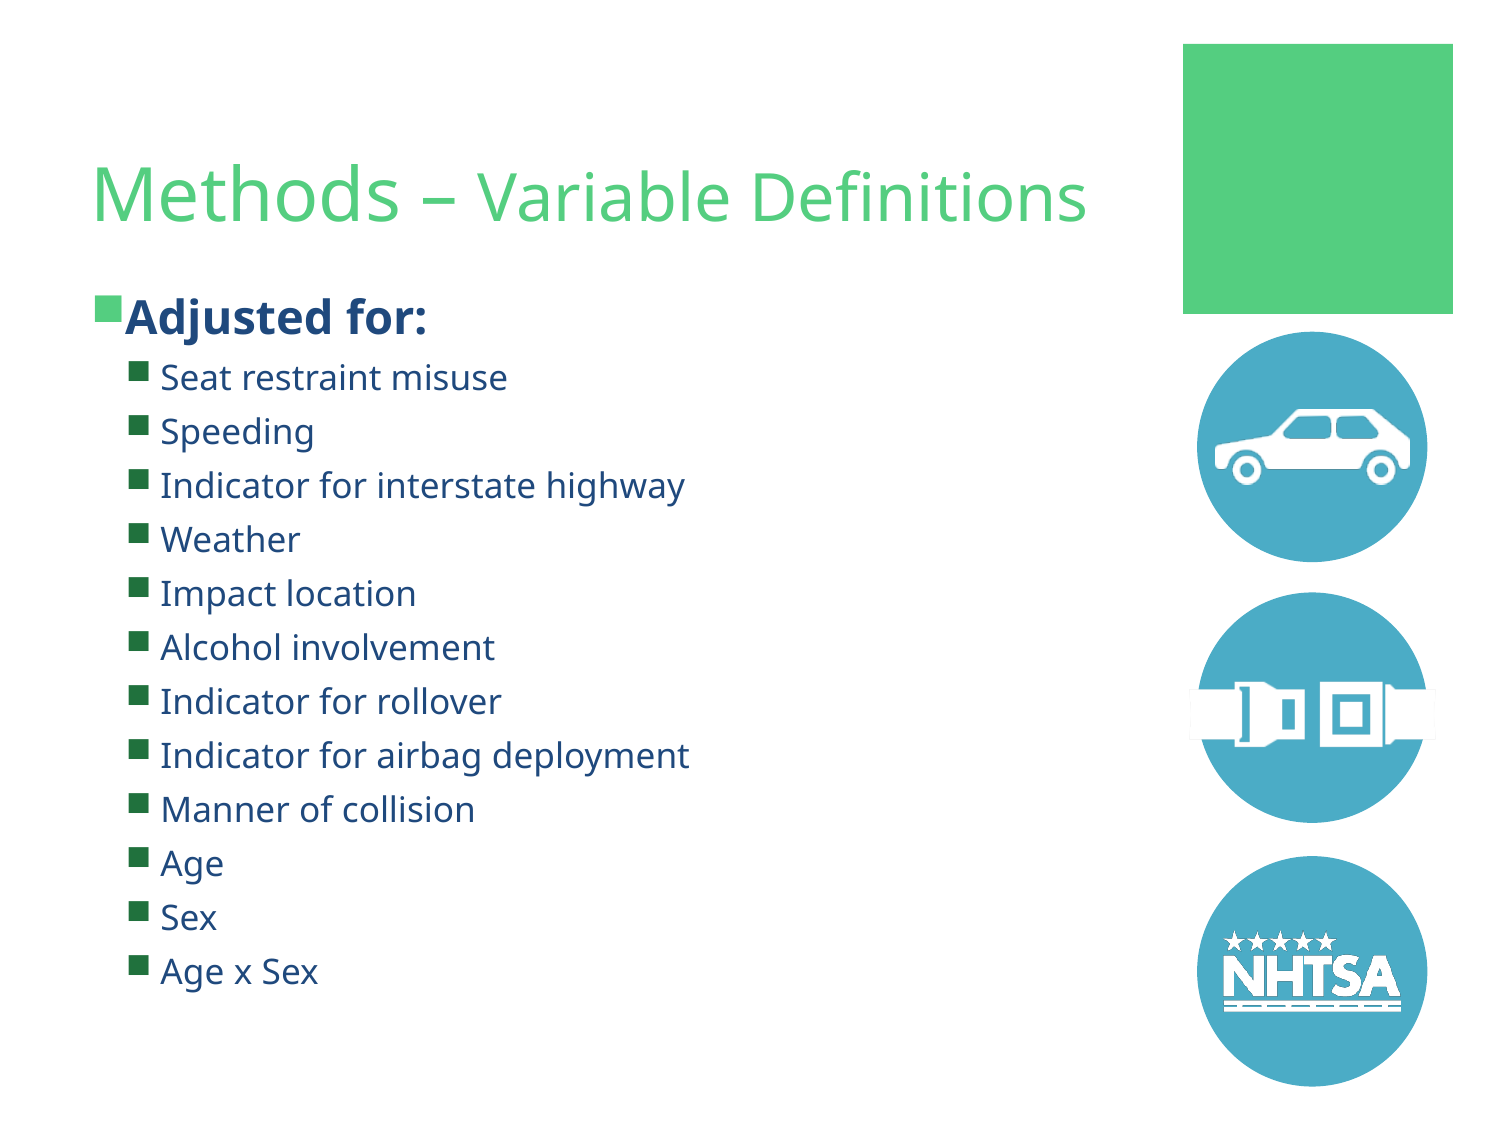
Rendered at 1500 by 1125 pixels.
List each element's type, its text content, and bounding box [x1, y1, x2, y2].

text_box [1186, 331, 1438, 1088]
title Methods – Variable Definitions [75, 56, 1143, 244]
list Adjusted for: Seat restraint misuse Speeding Indicator for interstate highway Weather Impact location Alcohol involvement Indicator for rollover Indicator for airbag deployment Manner of collision Age Sex Age x Sex [75, 279, 1143, 1005]
